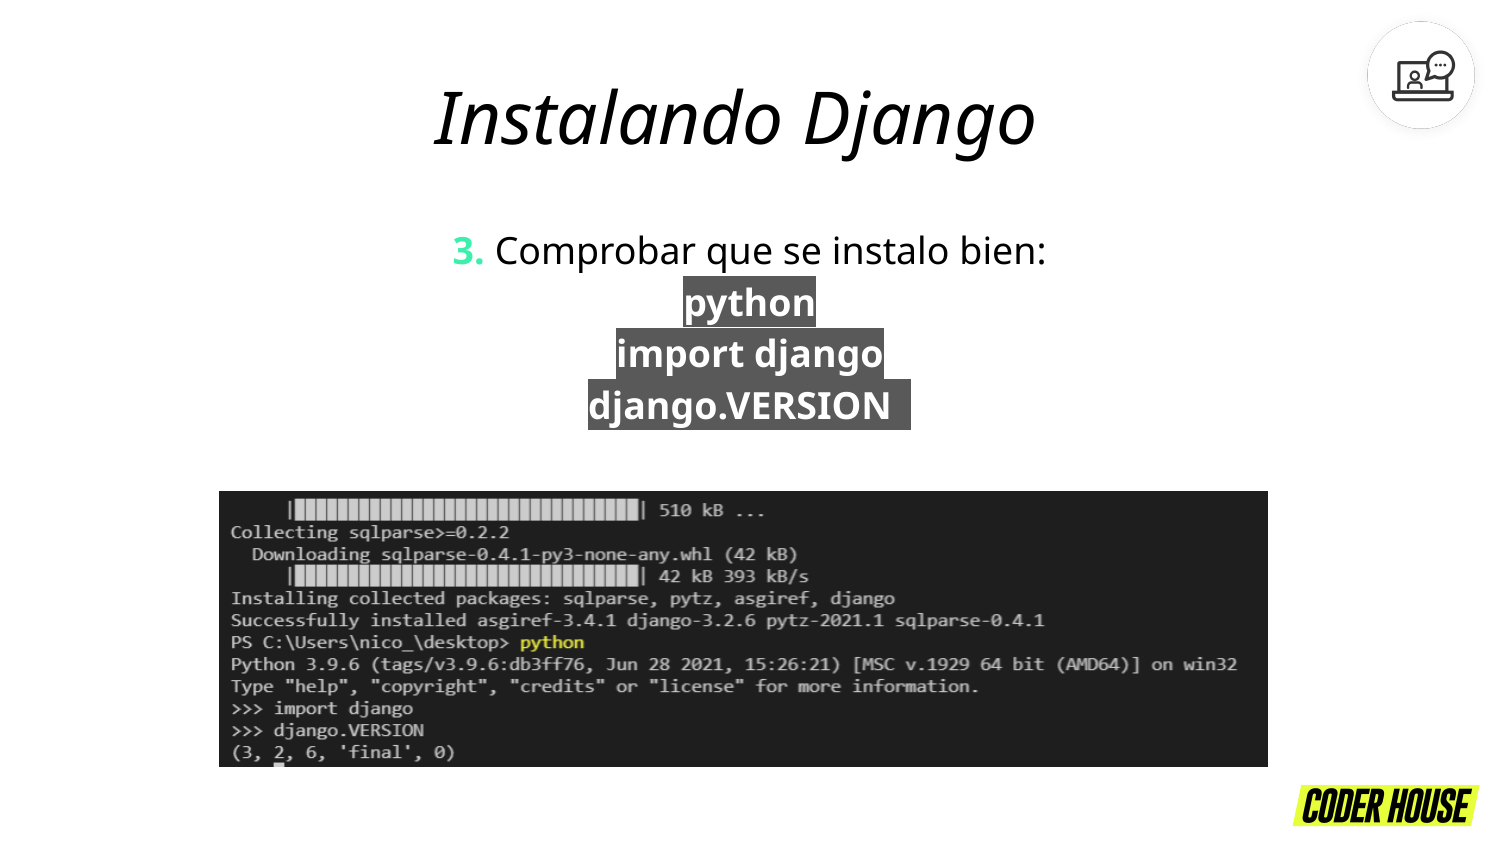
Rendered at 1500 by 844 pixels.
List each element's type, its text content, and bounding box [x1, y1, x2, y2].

picture [1354, 8, 1488, 142]
text_box Instalando Django [271, 56, 1202, 220]
text_box 3. Comprobar que se instalo bien: python import django django.VERSION [139, 205, 1361, 480]
picture [218, 491, 1269, 767]
picture [1288, 778, 1484, 834]
